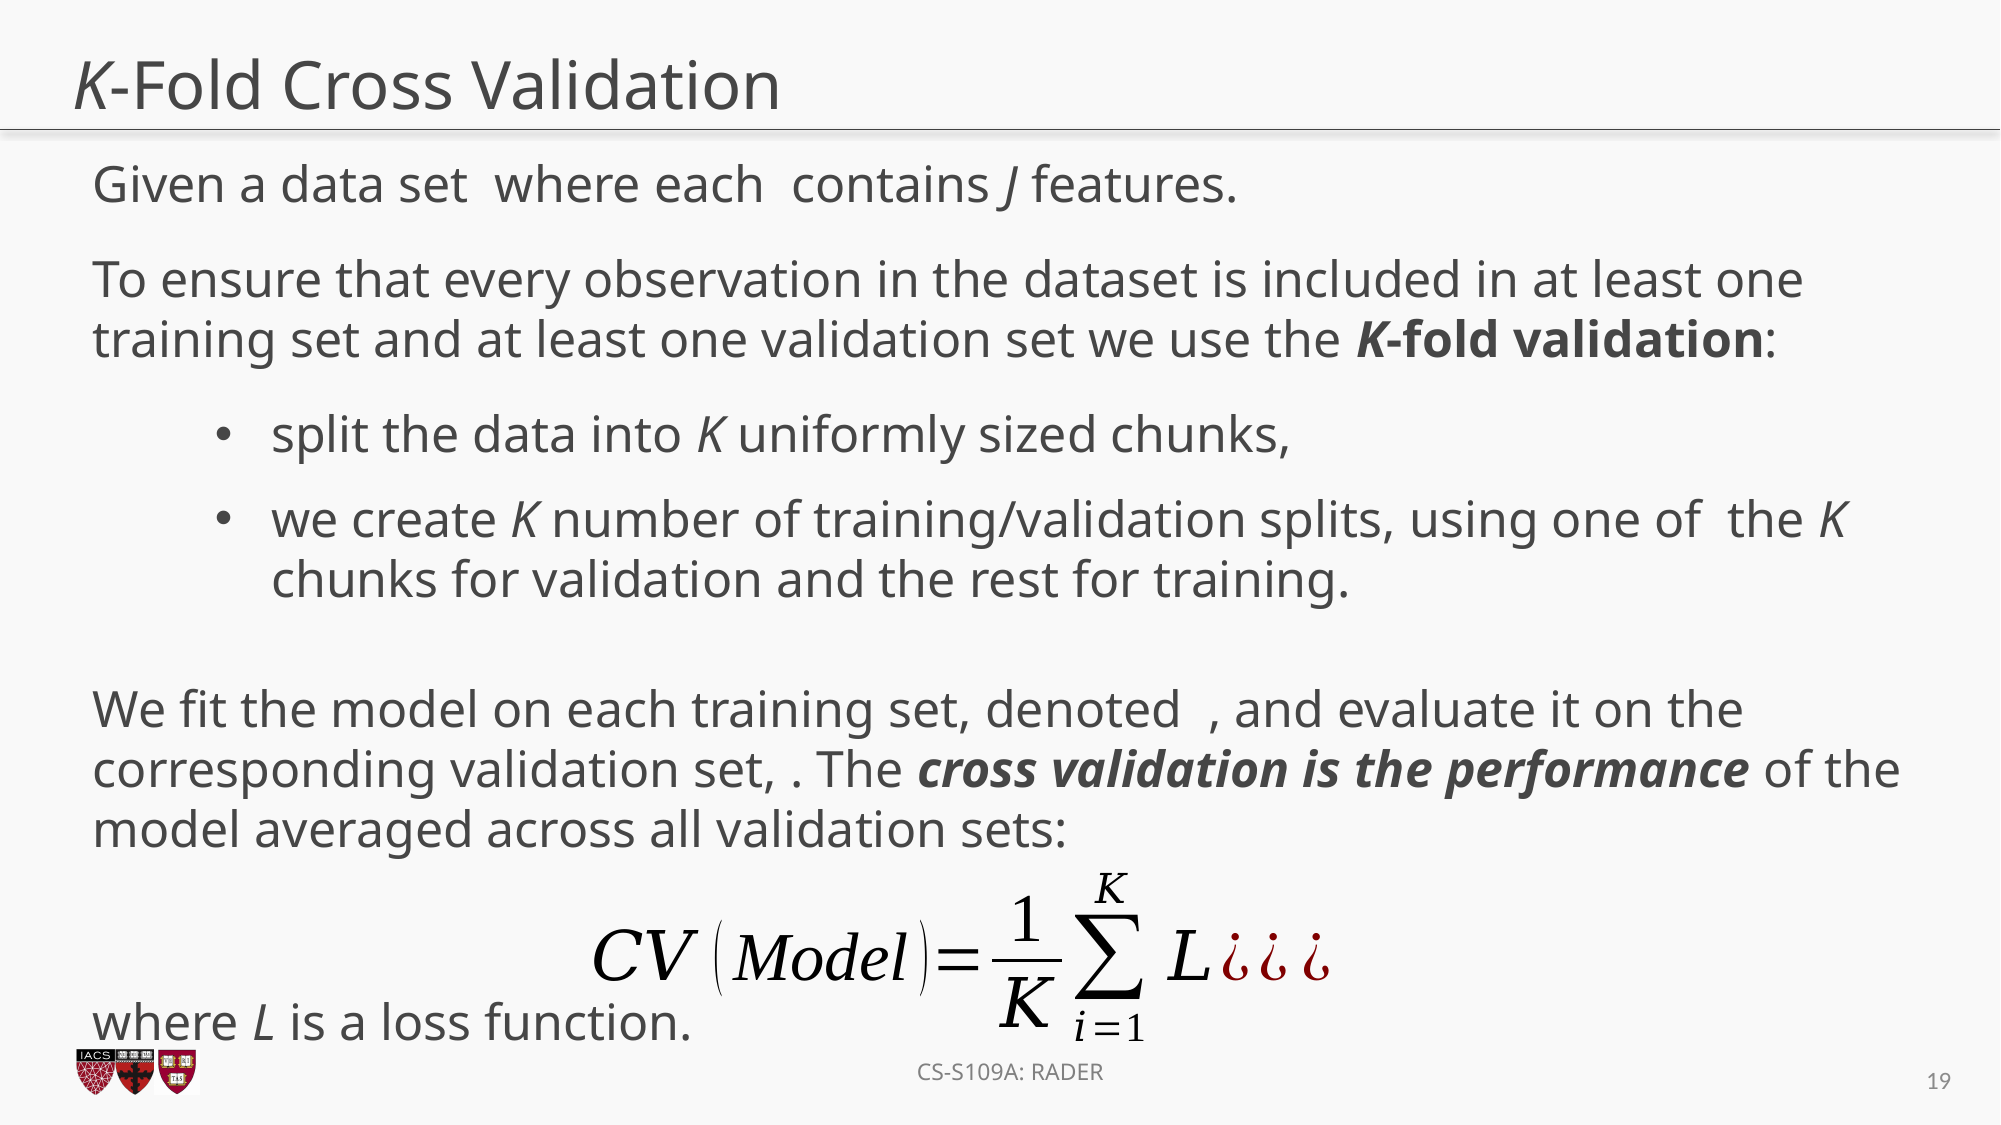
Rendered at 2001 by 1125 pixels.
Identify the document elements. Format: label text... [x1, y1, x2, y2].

slide_number 19 [1500, 1050, 1967, 1110]
title K-Fold Cross Validation [57, 35, 1943, 162]
picture [75, 1049, 200, 1095]
